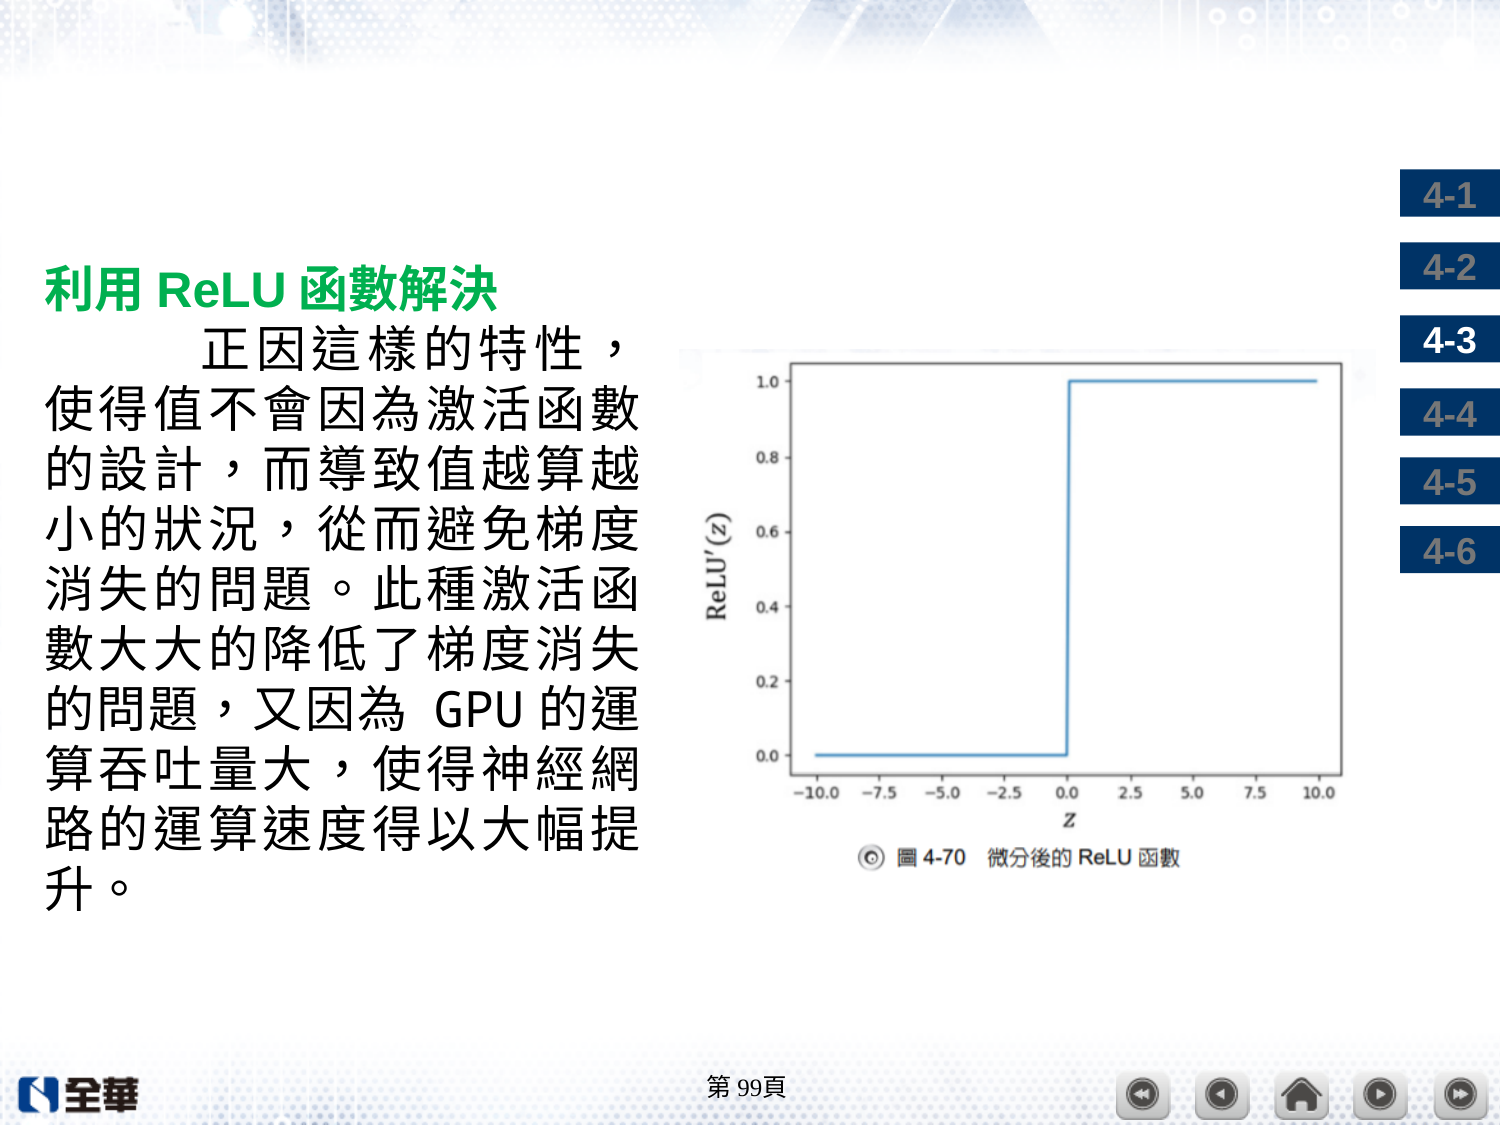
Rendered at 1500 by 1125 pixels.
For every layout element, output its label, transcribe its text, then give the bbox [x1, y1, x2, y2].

picture [0, 0, 1500, 1125]
list 利用ReLU函數解決 正因這樣的特性，使得值不會因為激活函數的設計，而導致值越算越小的狀況，從而避免梯度消失的問題。此種激活函數大大的降低了梯度消失的問題，又因為 GPU的運算吞吐量大，使得神經網路的運算速度得以大幅提升。 [29, 219, 656, 1048]
